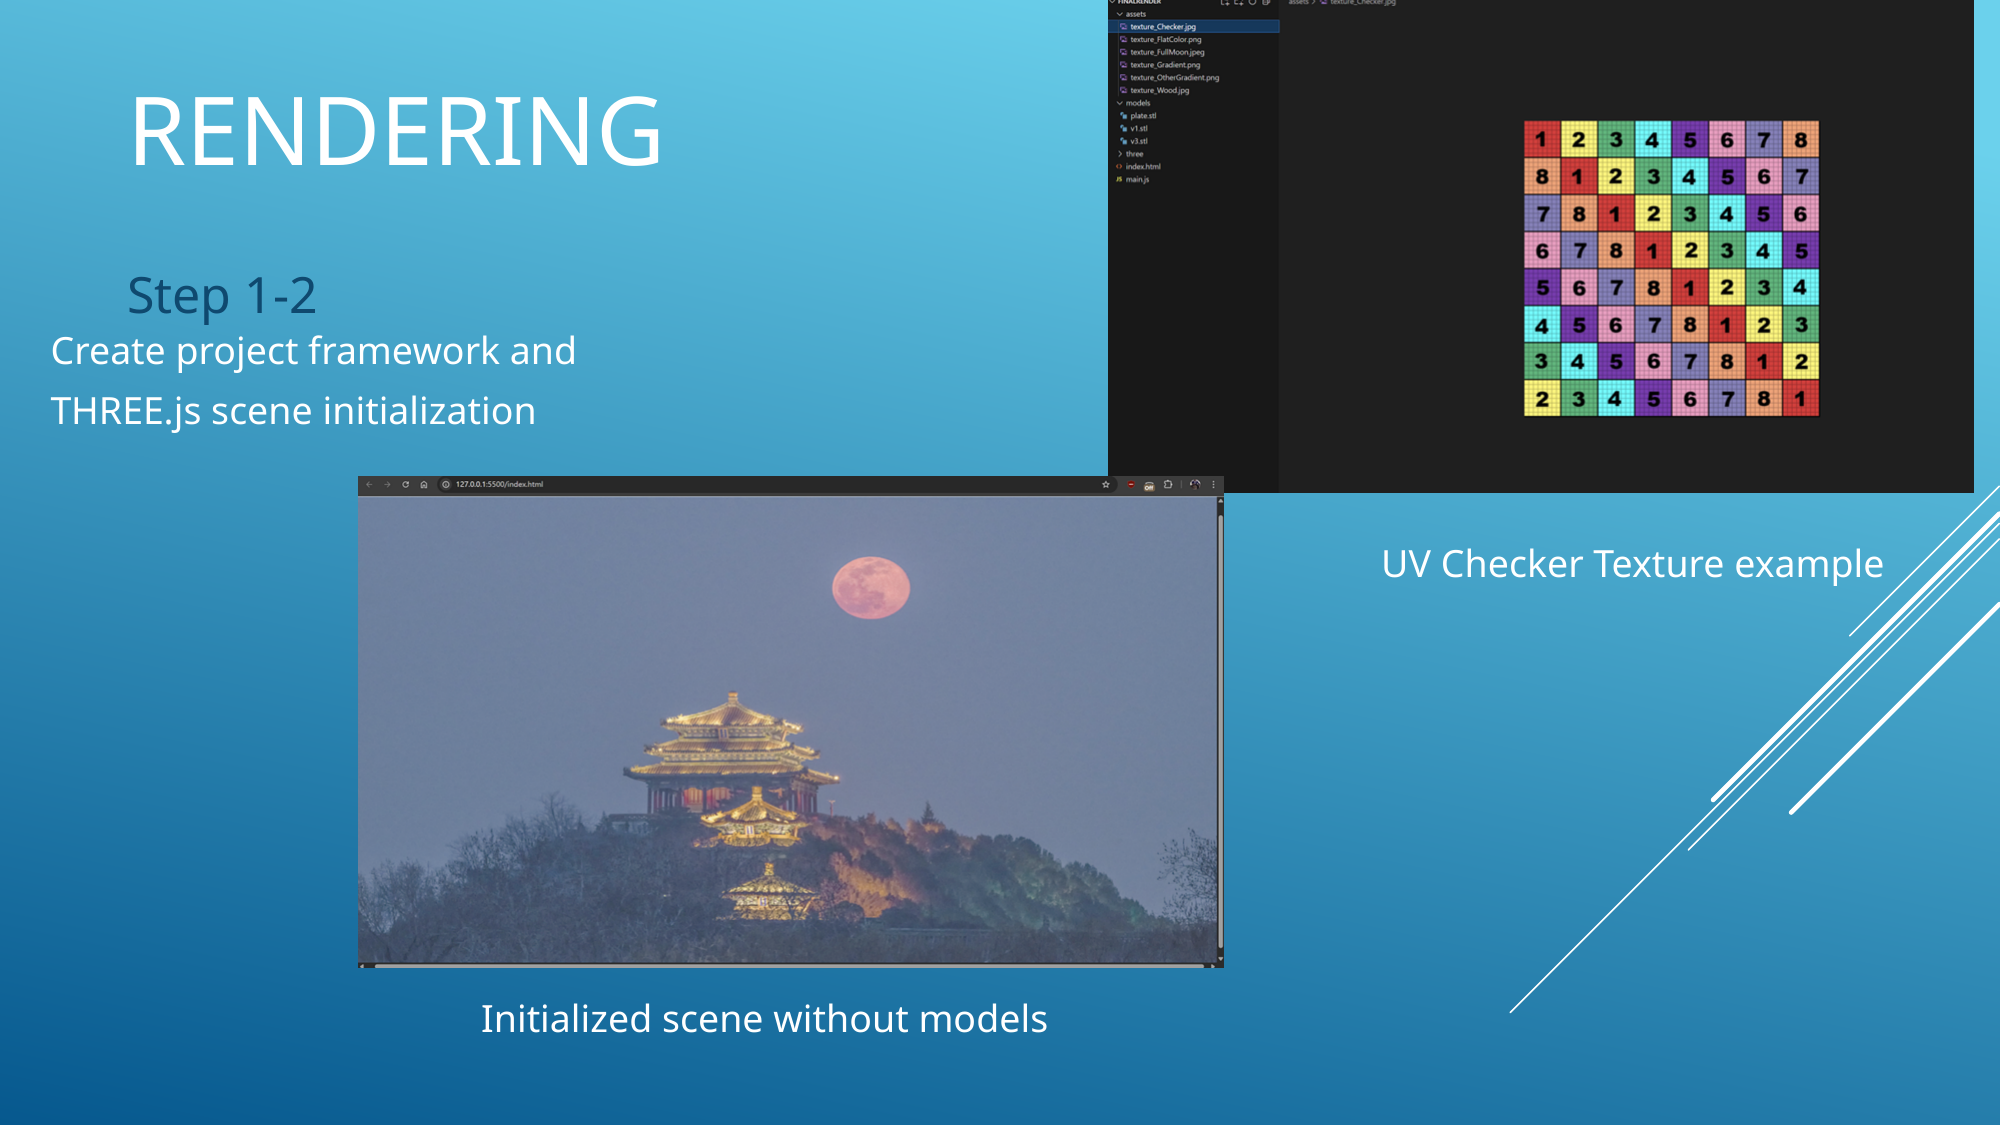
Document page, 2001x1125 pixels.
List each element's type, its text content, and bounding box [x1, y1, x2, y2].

text_box UV Checker Texture example [1366, 532, 2000, 592]
list Step 1-2 [112, 223, 349, 319]
title RenDering [112, 10, 689, 245]
text_box THREE.js scene initialization [26, 379, 1028, 440]
text_box Initialized scene without models [466, 987, 1468, 1048]
picture [357, 0, 1975, 969]
text_box Create project framework and [26, 319, 689, 379]
